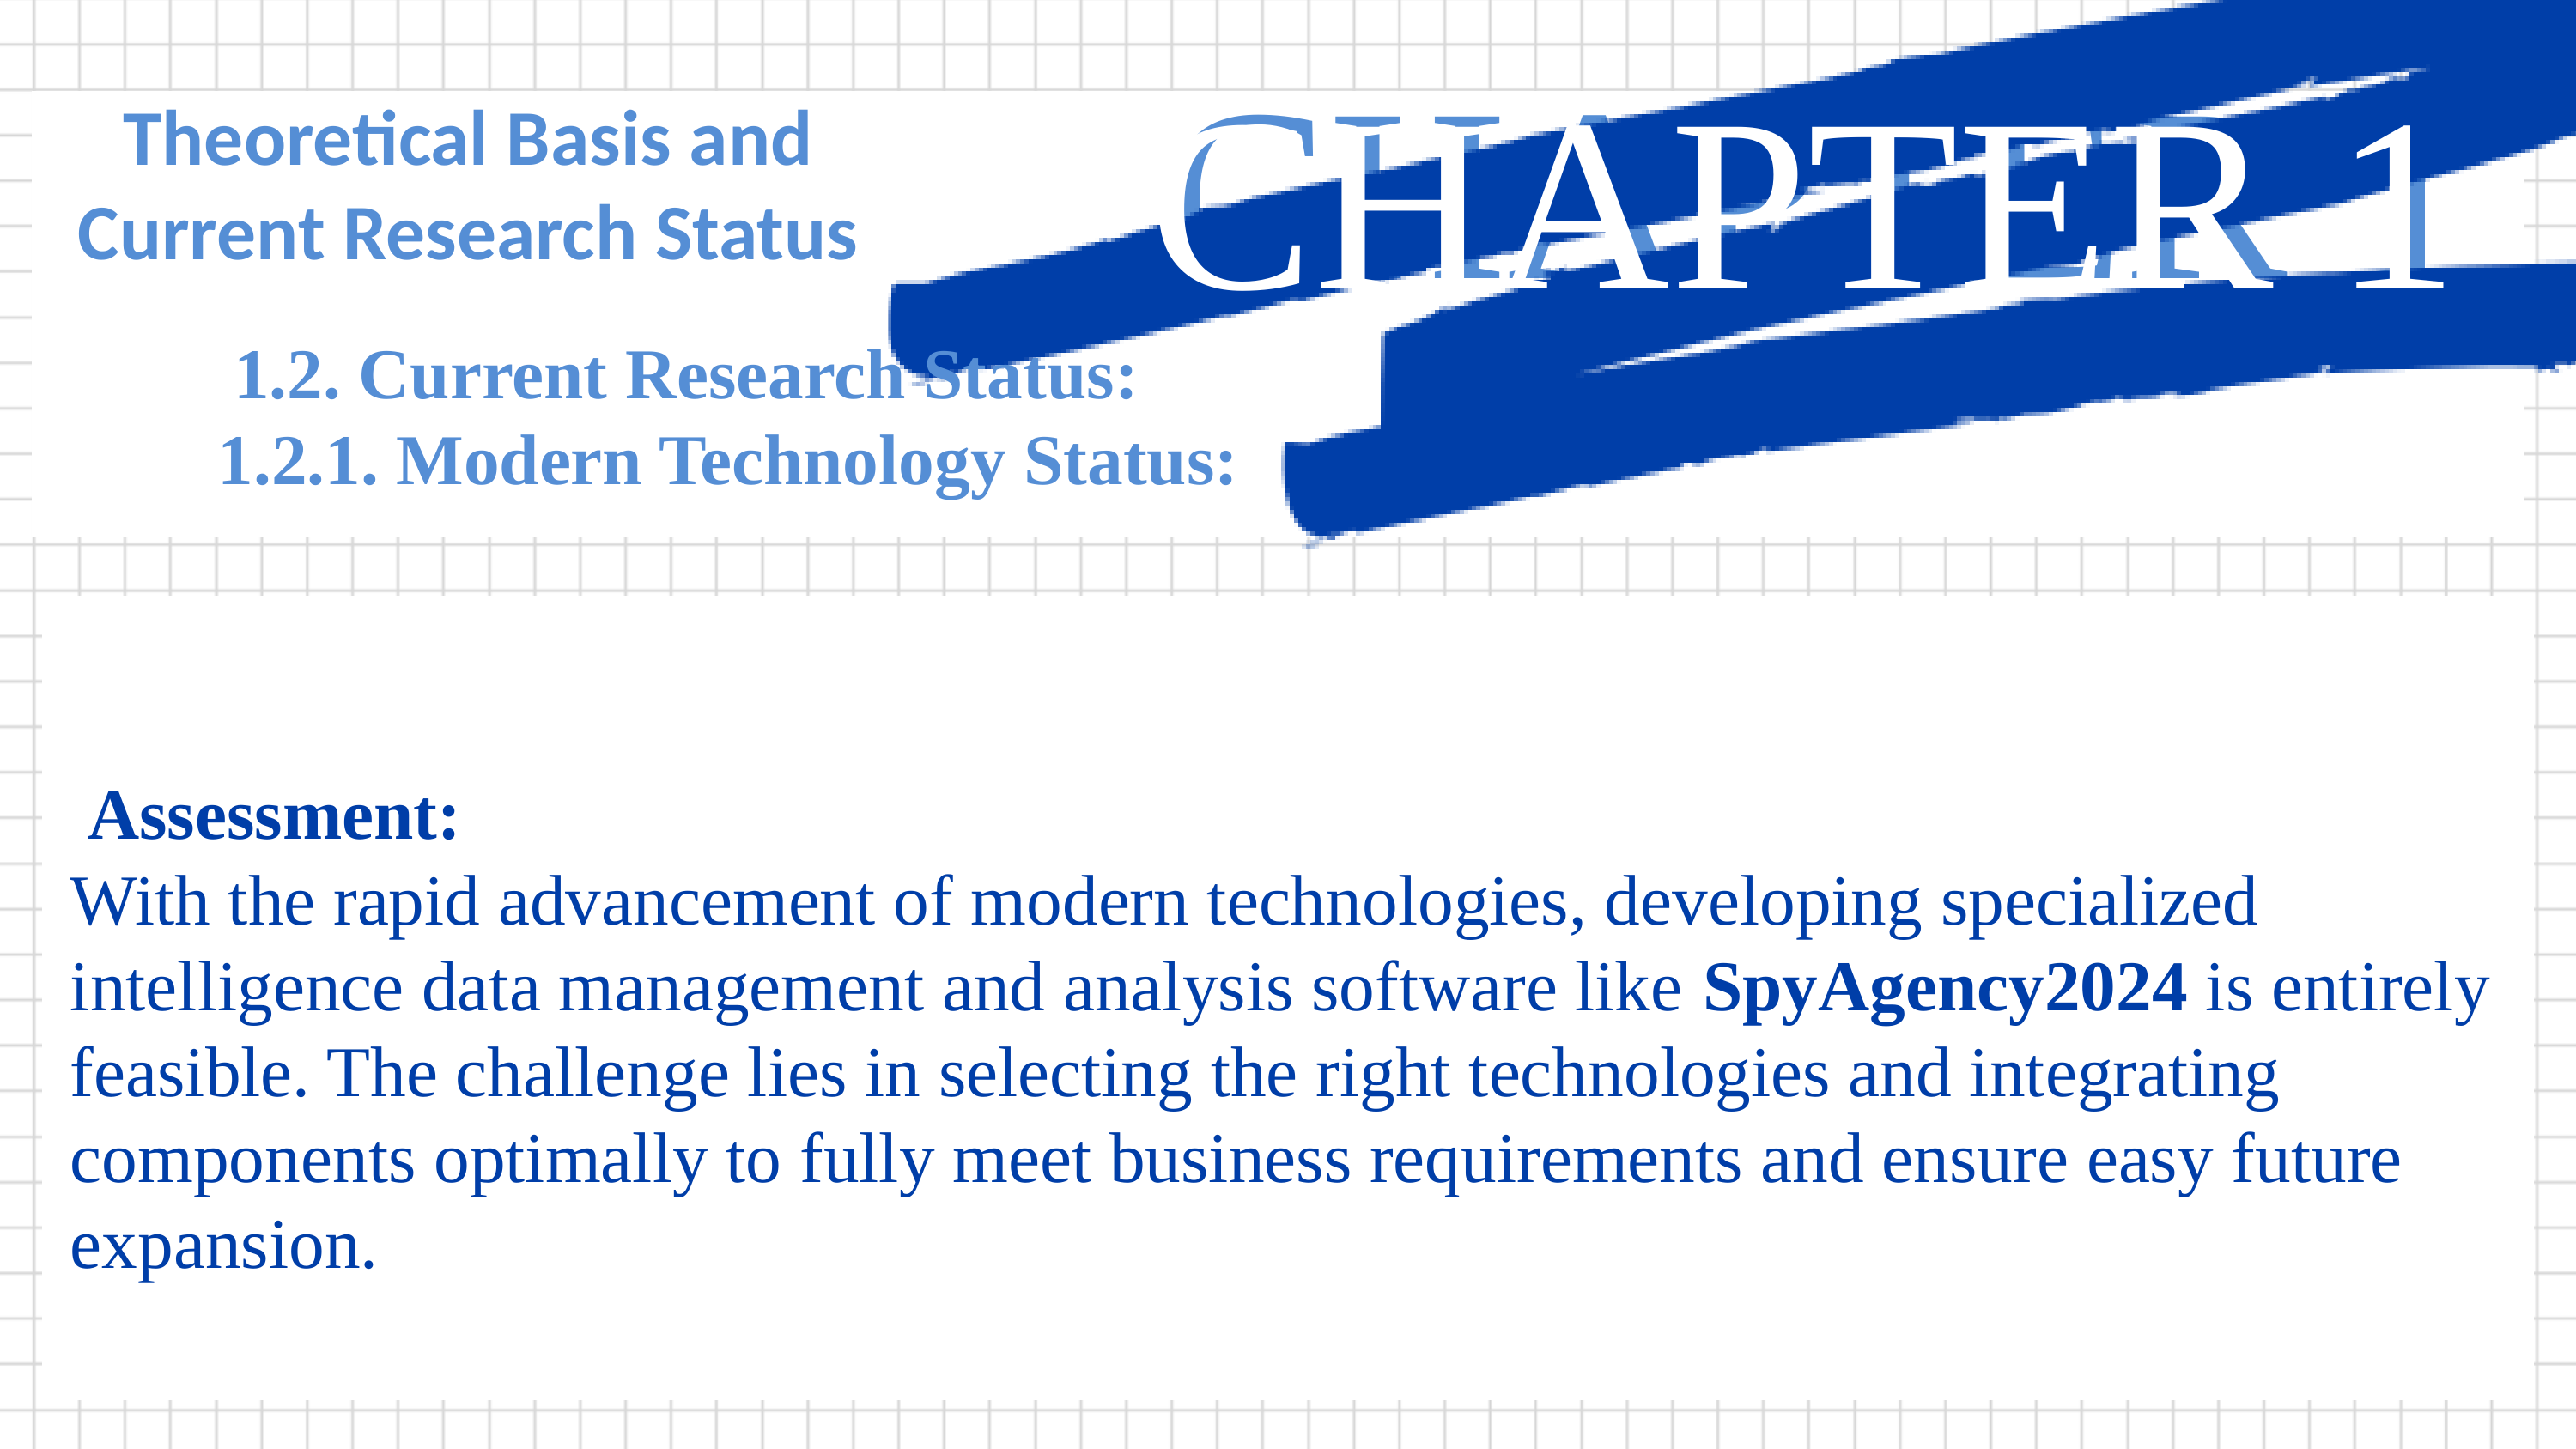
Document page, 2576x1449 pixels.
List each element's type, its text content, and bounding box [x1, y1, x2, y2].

text_box [32, 91, 882, 537]
text_box [42, 595, 2534, 1401]
text_box 1.2. Current Research Status: 1.2.1. Modern Technology Status: [204, 320, 882, 506]
text_box Theoretical Basis and Current Research Status [64, 80, 872, 282]
picture [0, 0, 2576, 1449]
text_box Assessment: With the rapid advancement of modern technologies, developing specialized intelligence data management and analysis software like SpyAgency2024 is entirely feasible. The challenge lies in selecting the right technologies and integrating components optimally to fully meet business requirements and ensure easy future expansion. [58, 761, 2535, 1289]
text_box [888, 0, 2576, 549]
